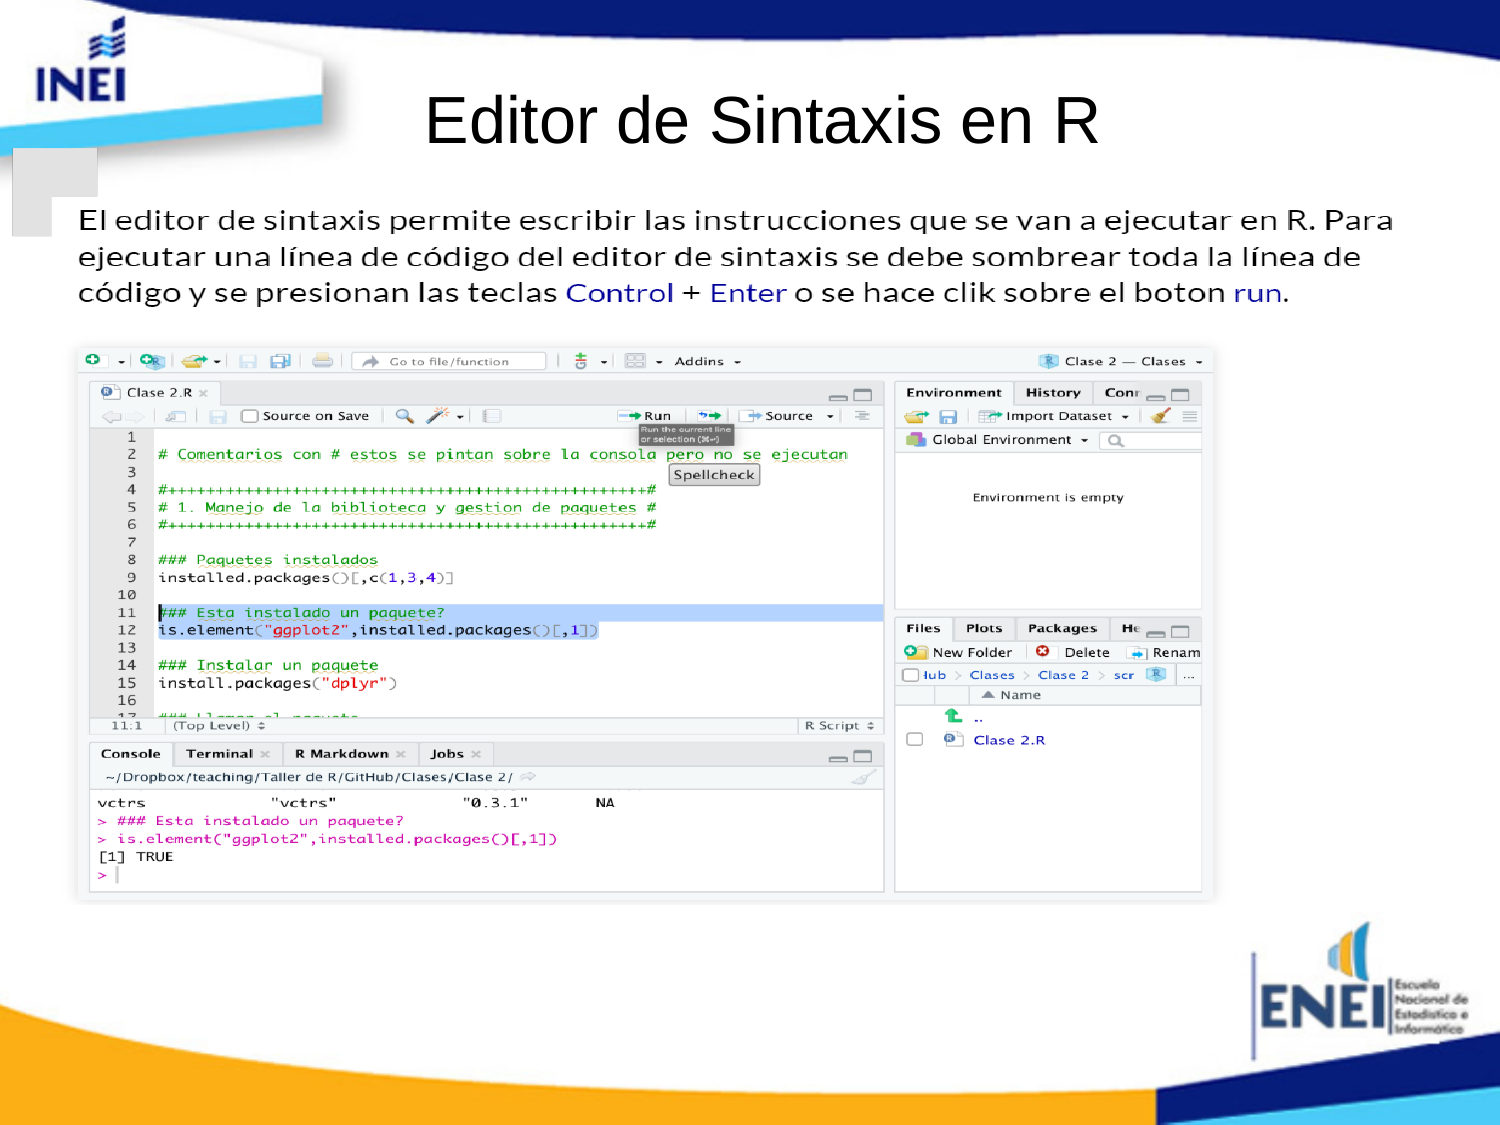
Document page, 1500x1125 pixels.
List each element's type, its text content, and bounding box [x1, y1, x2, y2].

title Editor de Sintaxis en R [88, 69, 1439, 165]
picture [0, 0, 1500, 1125]
